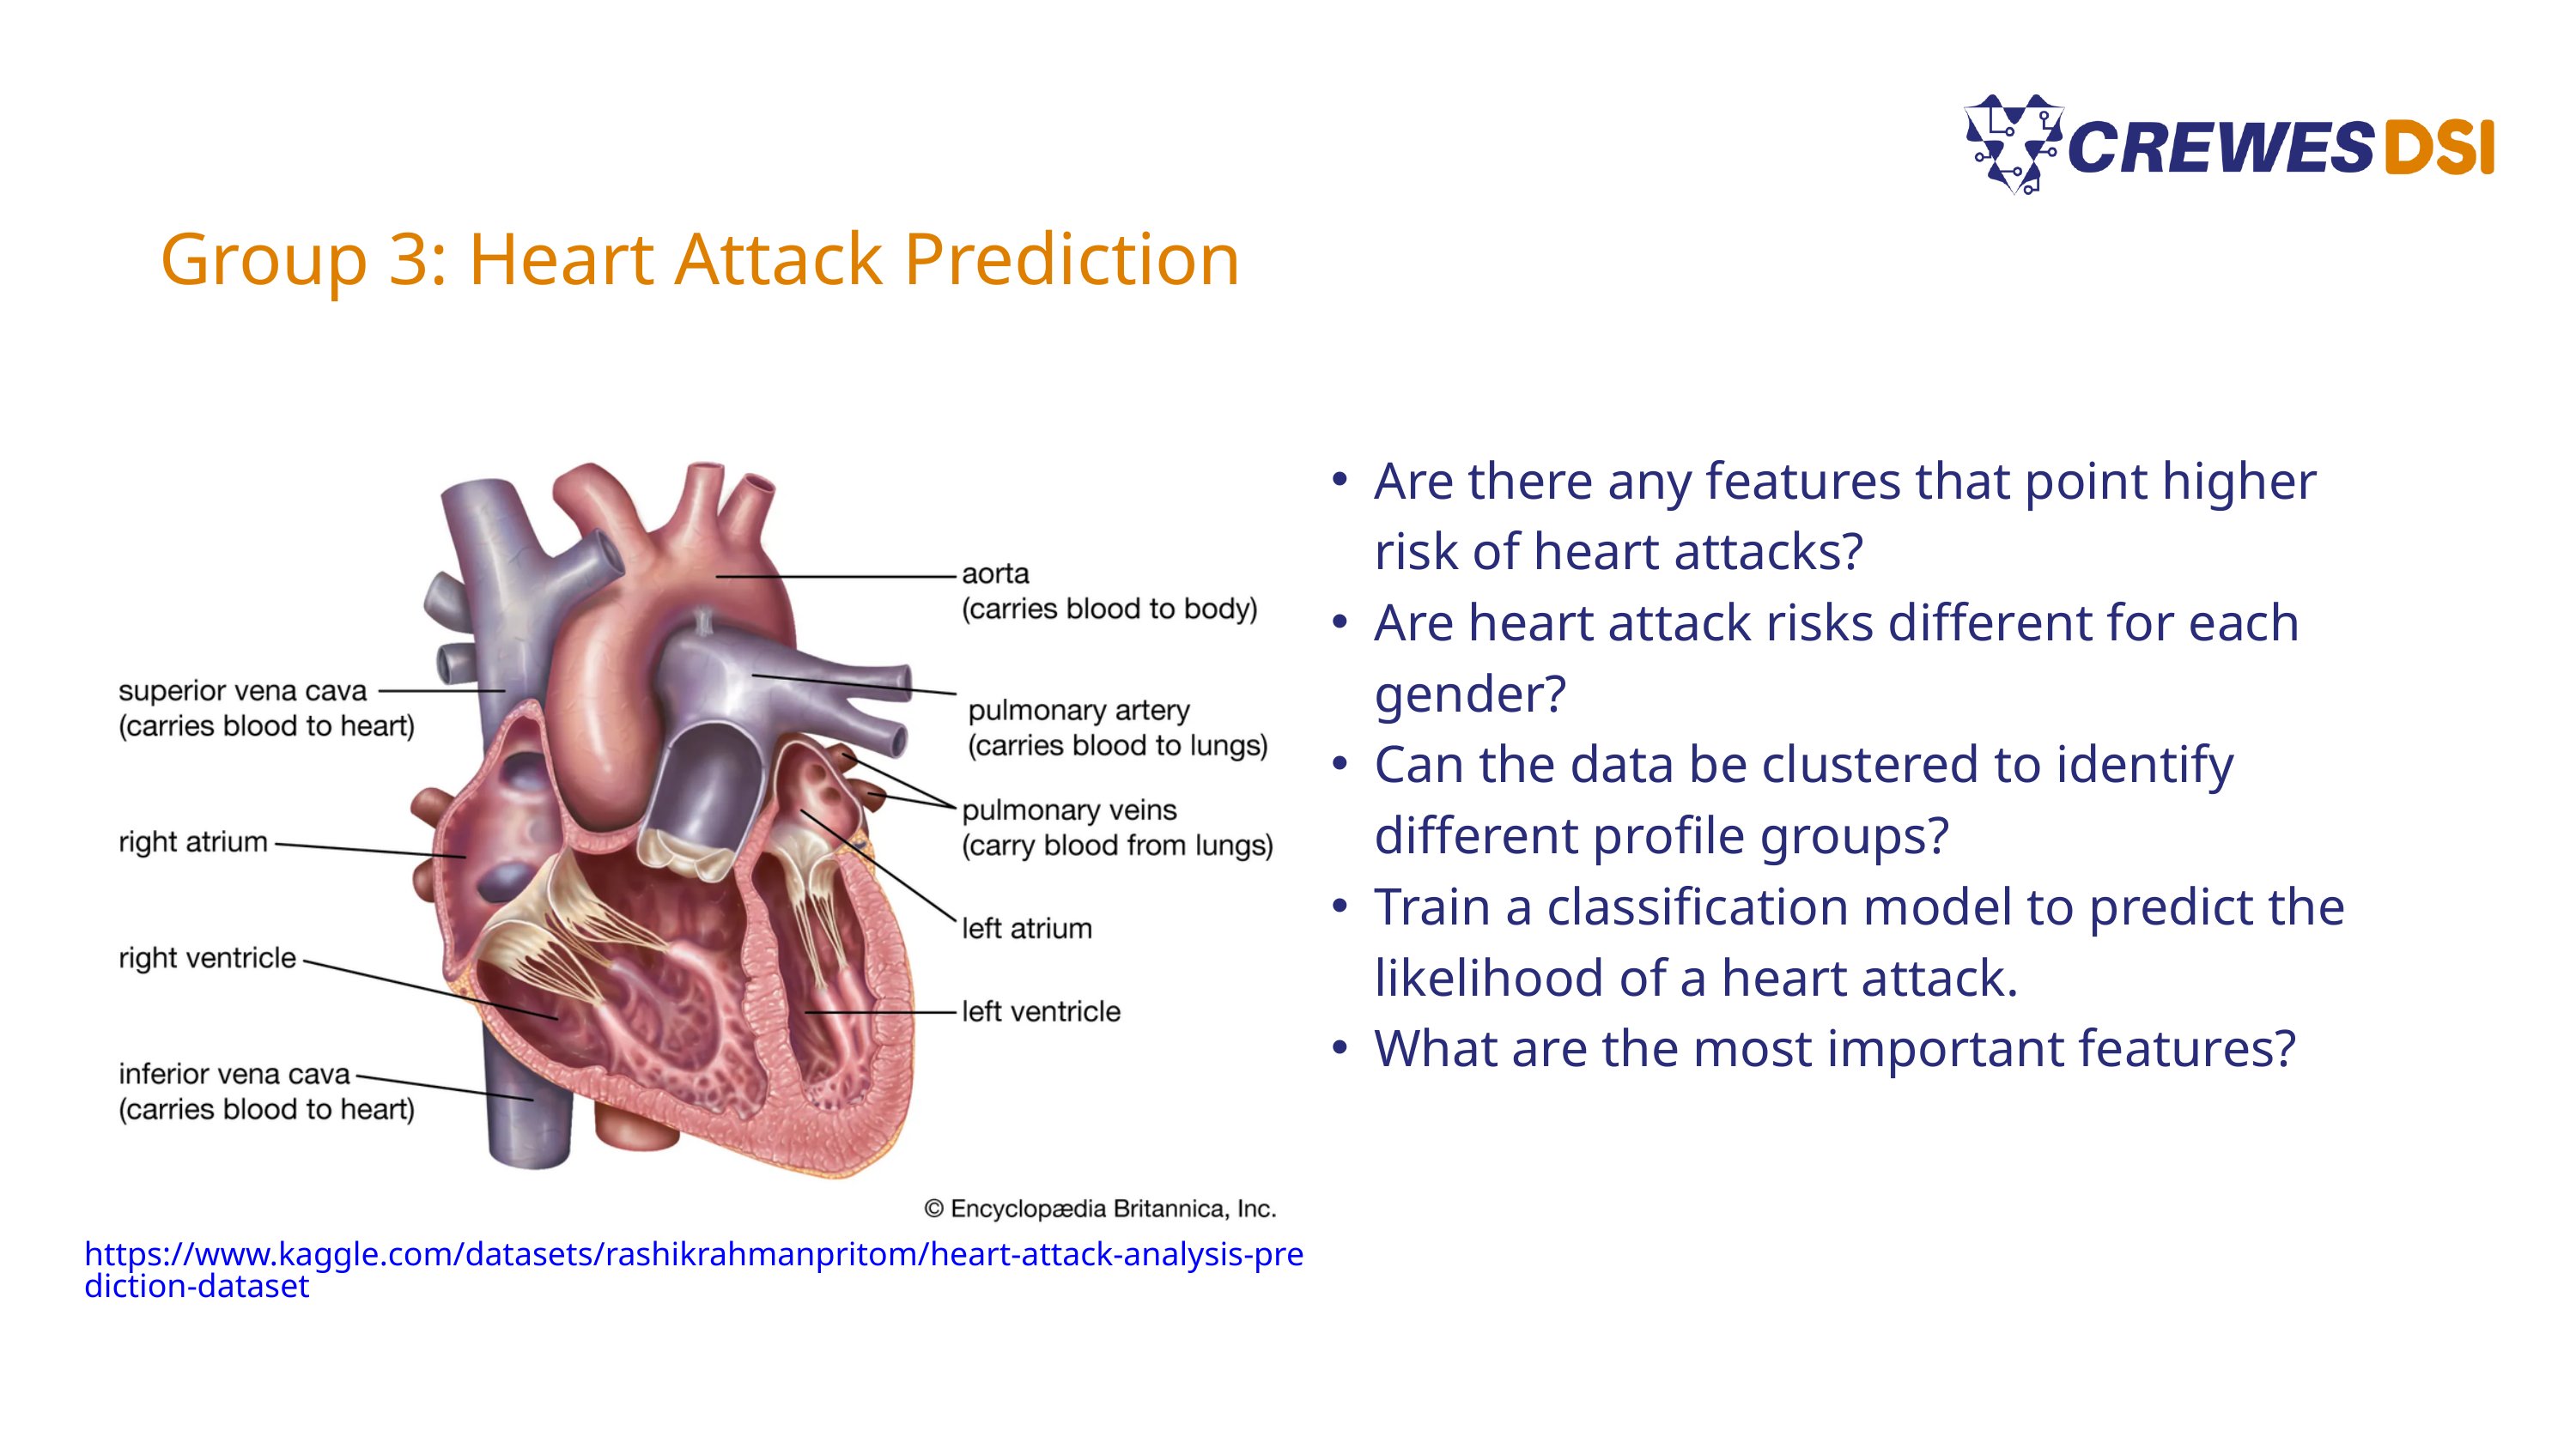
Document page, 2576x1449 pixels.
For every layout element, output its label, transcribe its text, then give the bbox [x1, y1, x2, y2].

text_box https://www.kaggle.com/datasets/rashikrahmanpritom/heart-attack-analysis-prediction-dataset [71, 1227, 1319, 1284]
text_box Are there any features that point higher risk of heart attacks? Are heart attack risks different for each gender? Can the data be clustered to identify different profile groups? Train a classification model to predict the likelihood of a heart attack. What are the most important features? [1287, 438, 2381, 1077]
text_box Group 3: Heart Attack Prediction [159, 198, 1443, 299]
picture [1949, 79, 2510, 211]
picture [100, 446, 1290, 1230]
